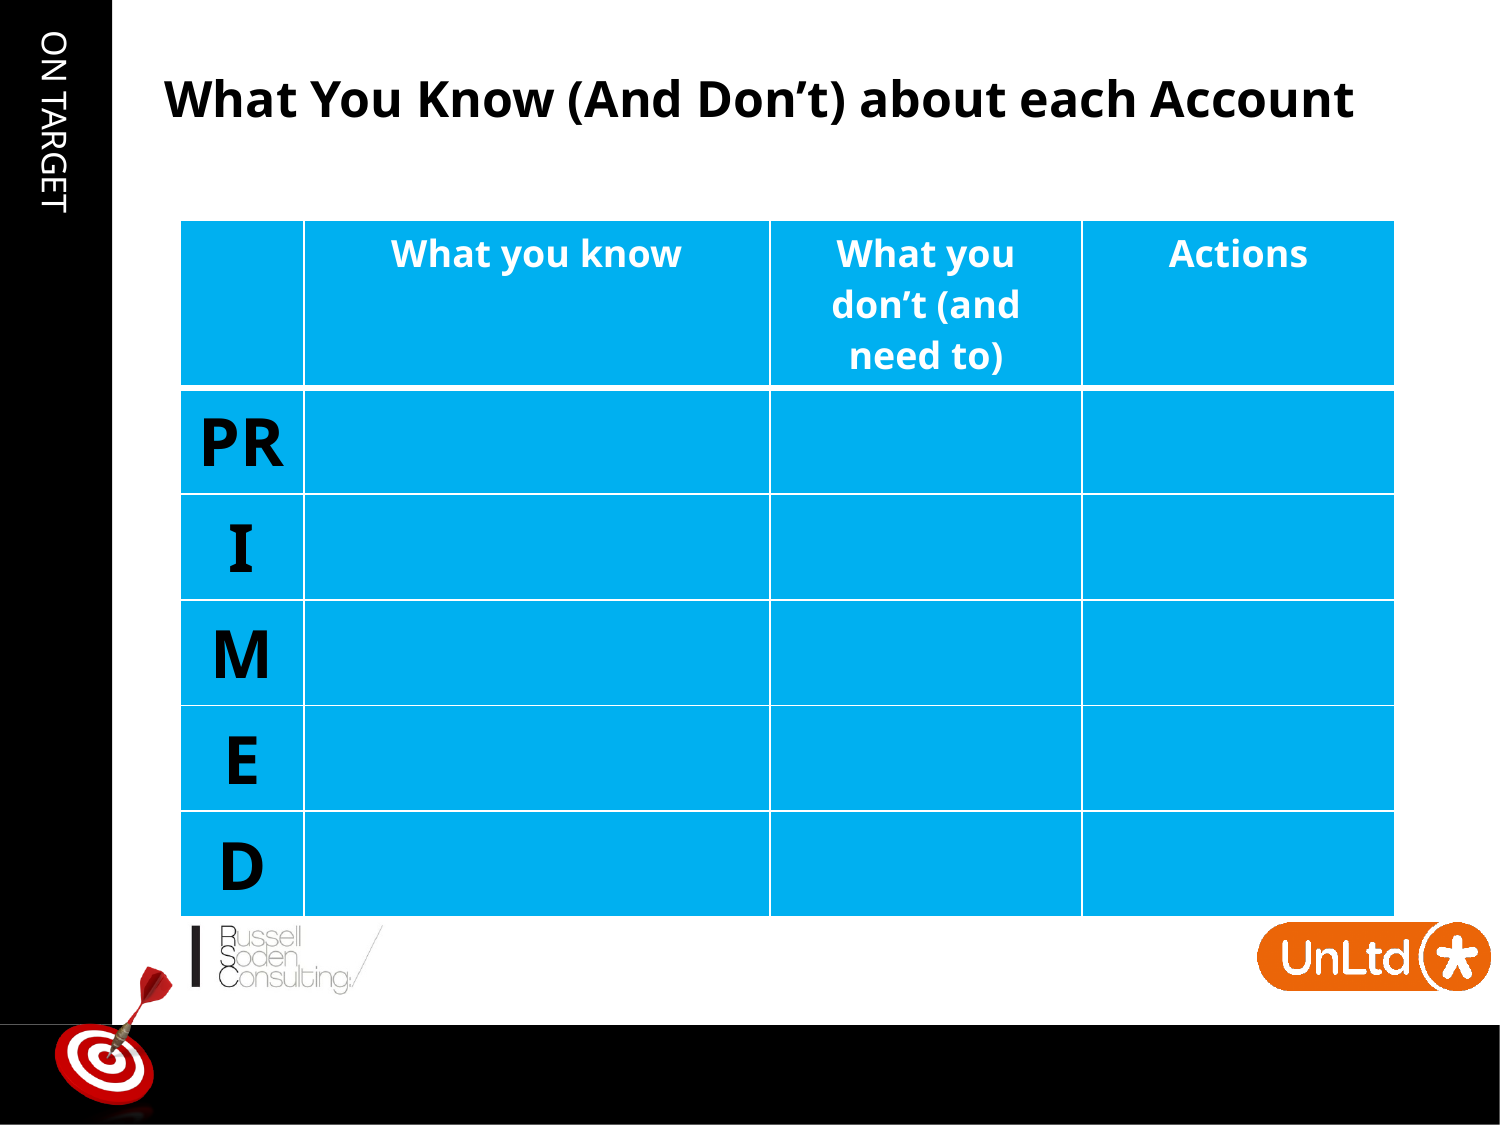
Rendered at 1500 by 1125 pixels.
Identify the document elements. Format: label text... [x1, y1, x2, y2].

picture [1257, 922, 1491, 991]
table_cell [305, 391, 769, 493]
table_cell [1083, 495, 1394, 599]
table_cell I [181, 495, 303, 599]
table_cell [1083, 812, 1394, 916]
table_cell PR [181, 391, 303, 493]
table_cell [1083, 391, 1394, 493]
table_cell M [181, 601, 303, 705]
table_header Actions [1083, 221, 1394, 385]
table_cell [305, 601, 769, 705]
table_cell [305, 495, 769, 599]
table_header What you know [305, 221, 769, 385]
table_cell E [181, 706, 303, 810]
table_header What you don’t (and need to) [771, 221, 1081, 385]
table_cell [771, 391, 1081, 493]
table_cell [771, 706, 1081, 810]
picture [29, 918, 392, 1125]
table_header [181, 221, 303, 385]
table_cell [1083, 706, 1394, 810]
table_cell [771, 495, 1081, 599]
table_cell [771, 812, 1081, 916]
table_cell [771, 601, 1081, 705]
table_cell [1083, 601, 1394, 705]
table_cell D [181, 812, 303, 916]
text_box What You Know (And Don’t) about each Account [150, 45, 1425, 150]
table_cell [305, 812, 769, 916]
table_cell [305, 706, 769, 810]
